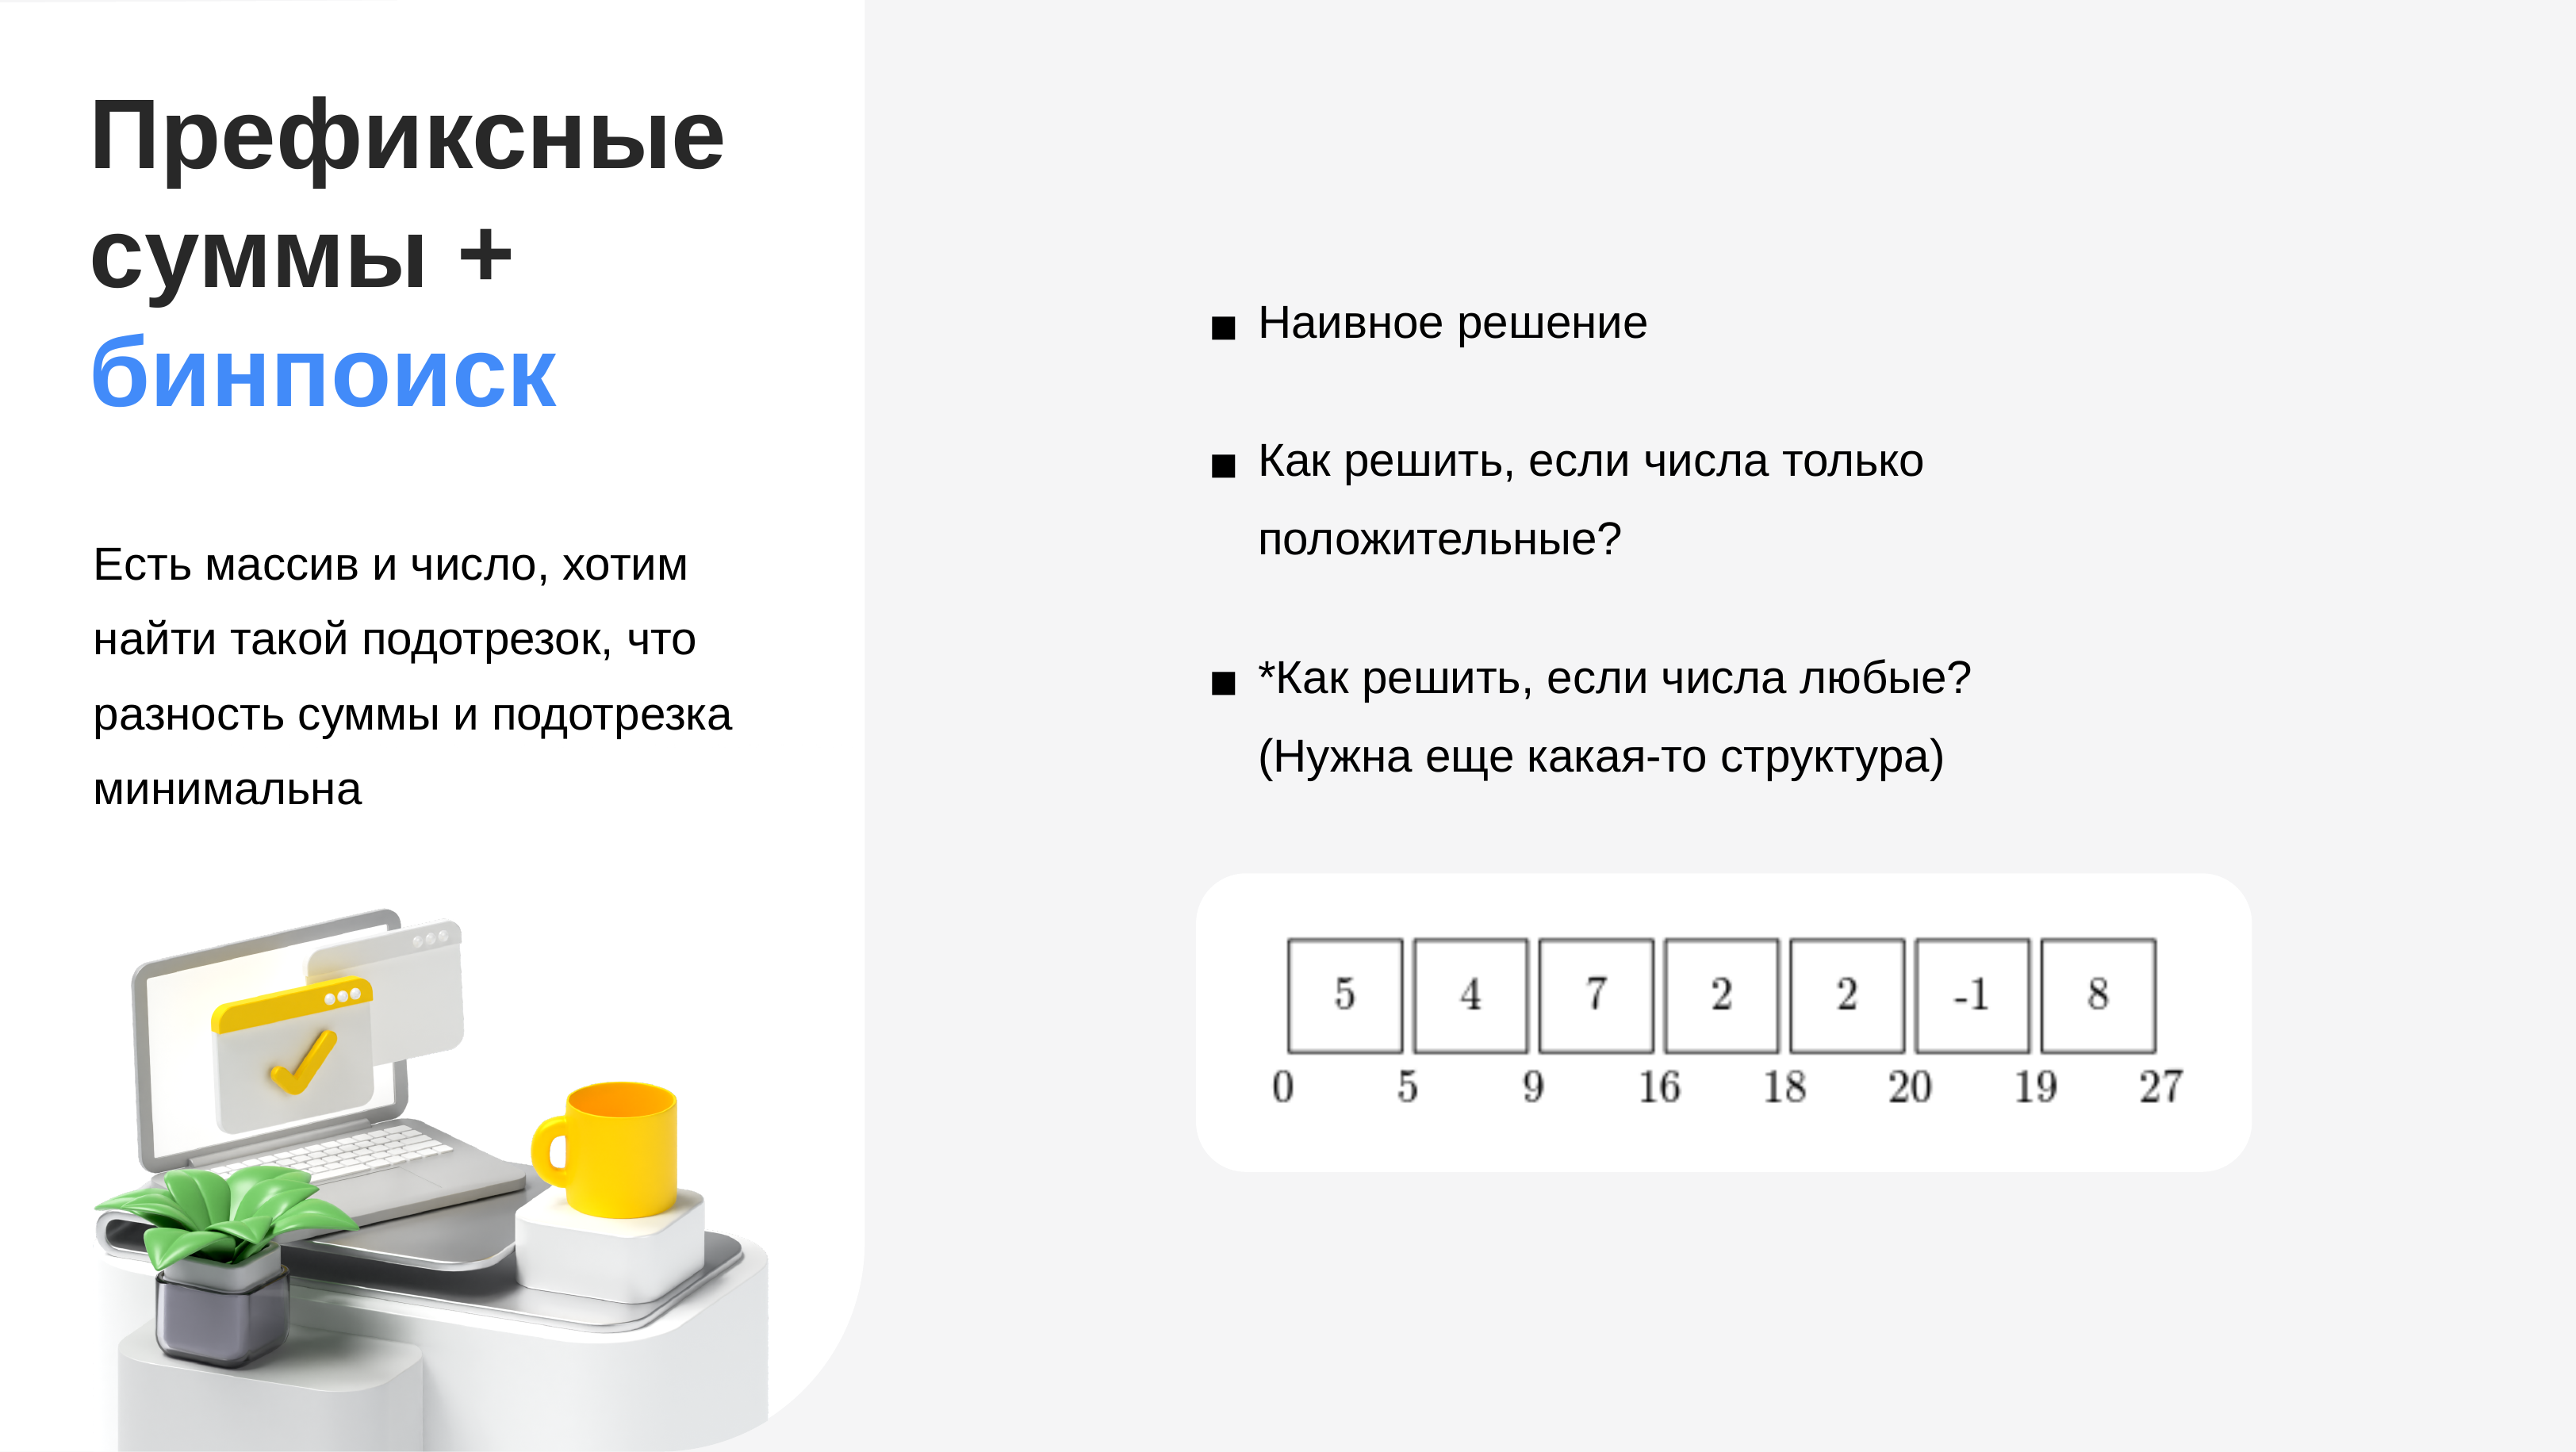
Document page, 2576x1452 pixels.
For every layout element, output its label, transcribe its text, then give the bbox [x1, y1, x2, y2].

text_box Префиксные суммы + бинпоиск [89, 69, 799, 427]
text_box Есть массив и число, хотим найти такой подотрезок, что разность суммы и подотрезка минимальна [93, 514, 782, 743]
text_box [1196, 873, 2252, 1172]
picture [1253, 918, 2200, 1128]
text_box Наивное решение Как решить, если числа только положительные? *Как решить, если числа любые? (Нужна еще какая-то структура) [1196, 262, 2116, 787]
picture [0, 744, 865, 1452]
